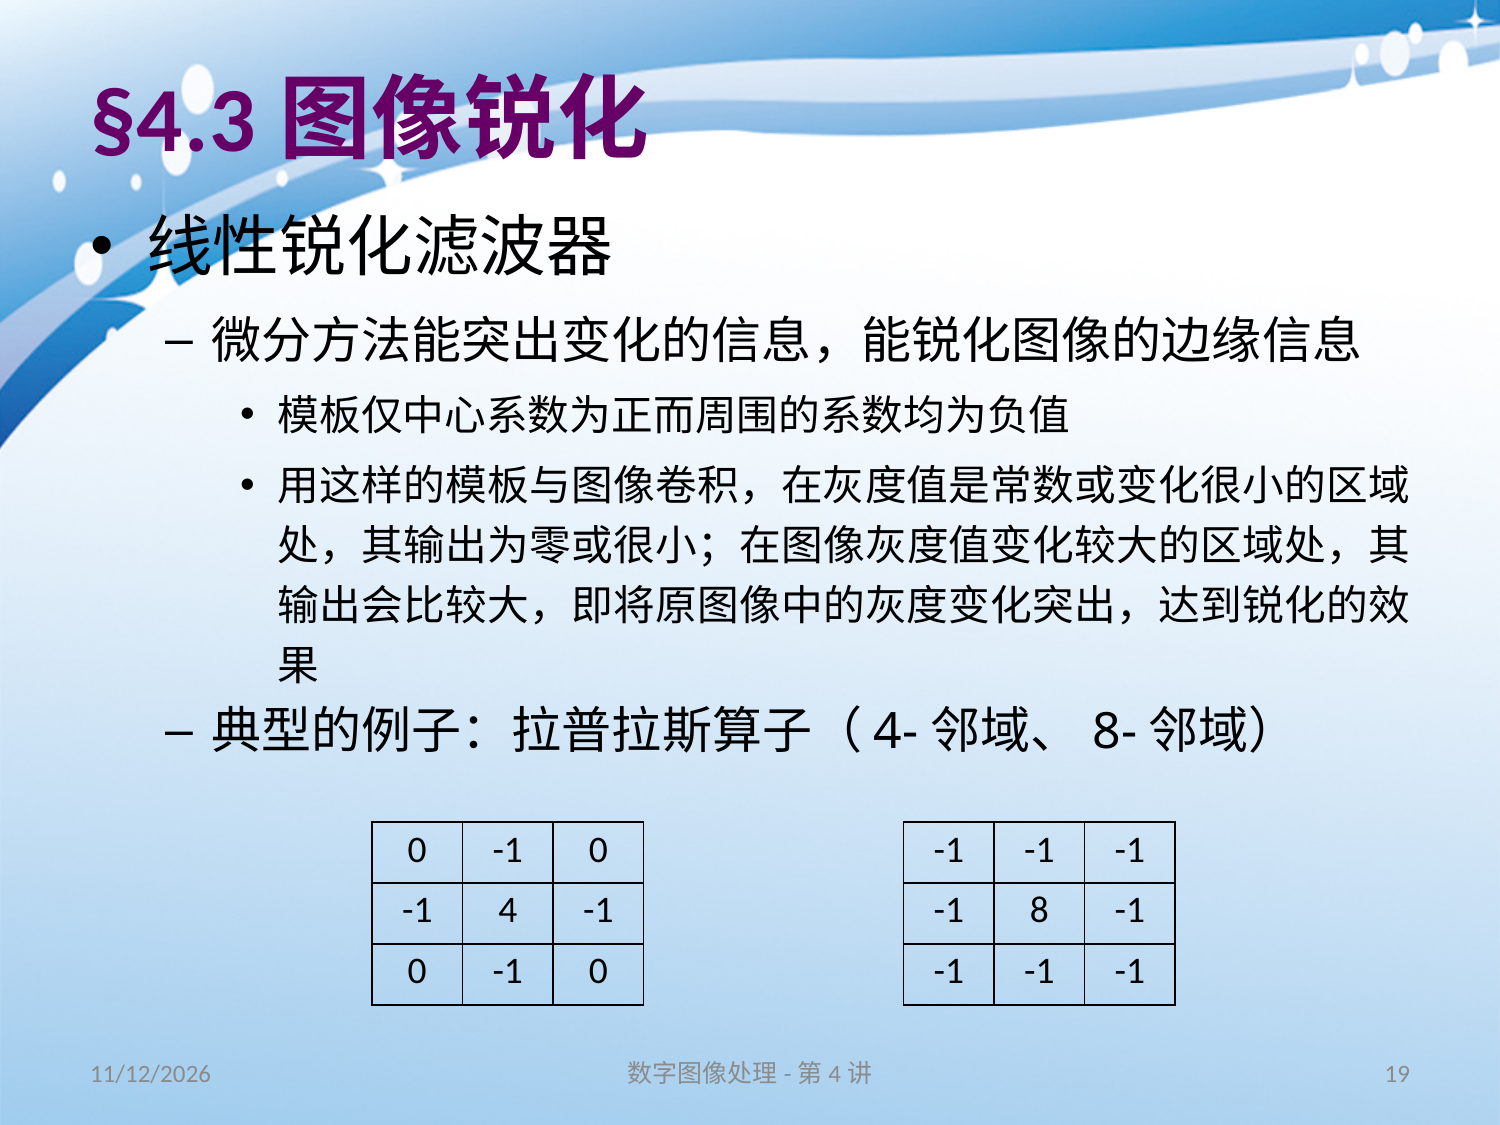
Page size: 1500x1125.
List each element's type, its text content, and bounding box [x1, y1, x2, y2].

slide_number 19 [1074, 1042, 1425, 1103]
table_header -1 [463, 823, 552, 882]
table_cell 8 [995, 884, 1084, 943]
table_cell 0 [554, 945, 643, 1004]
table_cell 4 [463, 884, 552, 943]
table_header 0 [373, 823, 462, 882]
table_cell -1 [995, 945, 1084, 1004]
table_header -1 [995, 823, 1084, 882]
table_header -1 [904, 823, 993, 882]
table_cell -1 [554, 884, 643, 943]
table_cell -1 [904, 884, 993, 943]
title §4.3图像锐化 [74, 44, 1426, 185]
table_cell -1 [373, 884, 462, 943]
table_cell 0 [373, 945, 462, 1004]
table_cell -1 [904, 945, 993, 1004]
table_cell -1 [463, 945, 552, 1004]
footer 数字图像处理-第4讲 [512, 1042, 988, 1103]
list 线性锐化滤波器 微分方法能突出变化的信息，能锐化图像的边缘信息 模板仅中心系数为正而周围的系数均为负值 用这样的模板与图像卷积，在灰度值是常数或变化很小的区域处，其输出为零或很小；在图像灰度值变化较大的区域处，其输出会比较大，即将原图像中的灰度变化突出，达到锐化的效果 典型的例子：拉普拉斯算子（4-邻域、8-邻域） [74, 196, 1426, 1083]
table_cell -1 [1085, 945, 1174, 1004]
table_header 0 [554, 823, 643, 882]
table_header -1 [1085, 823, 1174, 882]
table_cell -1 [1085, 884, 1174, 943]
picture [0, 0, 1500, 1125]
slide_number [75, 1042, 425, 1103]
